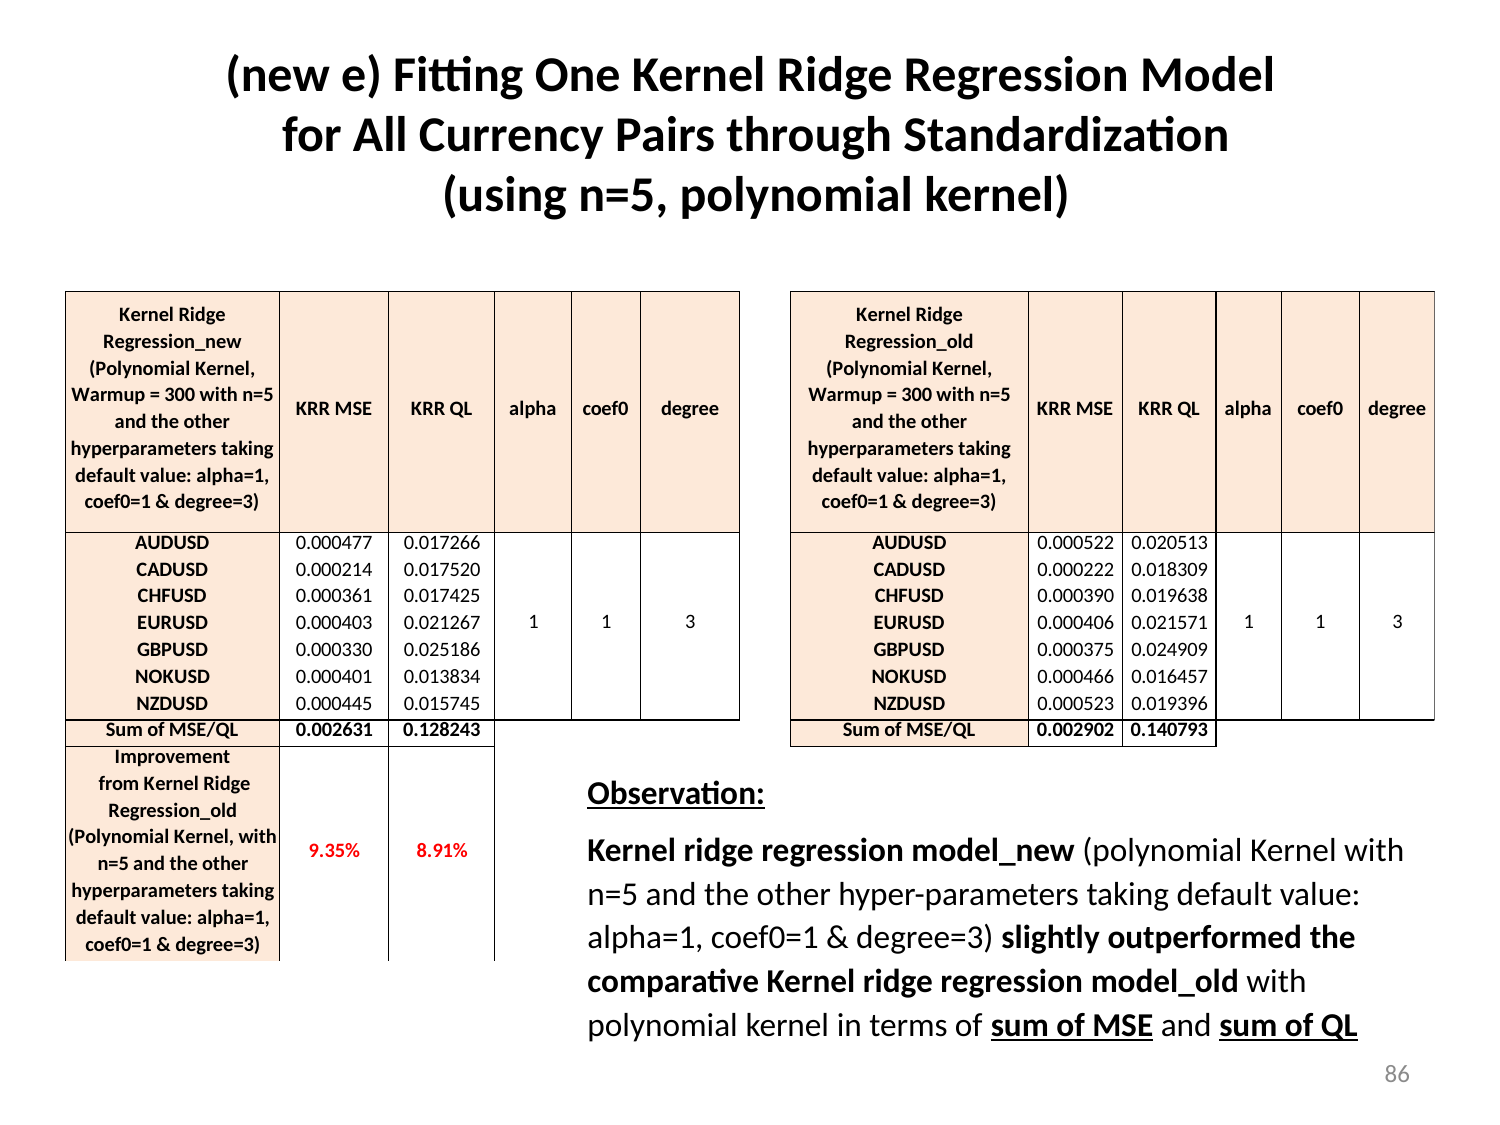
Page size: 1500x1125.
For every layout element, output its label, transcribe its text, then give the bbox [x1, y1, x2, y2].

title (new e) Fitting One Kernel Ridge Regression Model for All Currency Pairs through Standardization (using n=5, polynomial kernel) [76, 30, 1436, 232]
slide_number 86 [1074, 1051, 1425, 1103]
picture [64, 290, 1436, 962]
text_box Observation: Kernel ridge regression model_new (polynomial Kernel with n=5 and the other hyper-parameters taking default value: alpha=1, coef0=1 & degree=3) slightly outperformed the comparative Kernel ridge regression model_old with polynomial kernel in terms of sum of MSE and sum of QL [572, 970, 1436, 1051]
